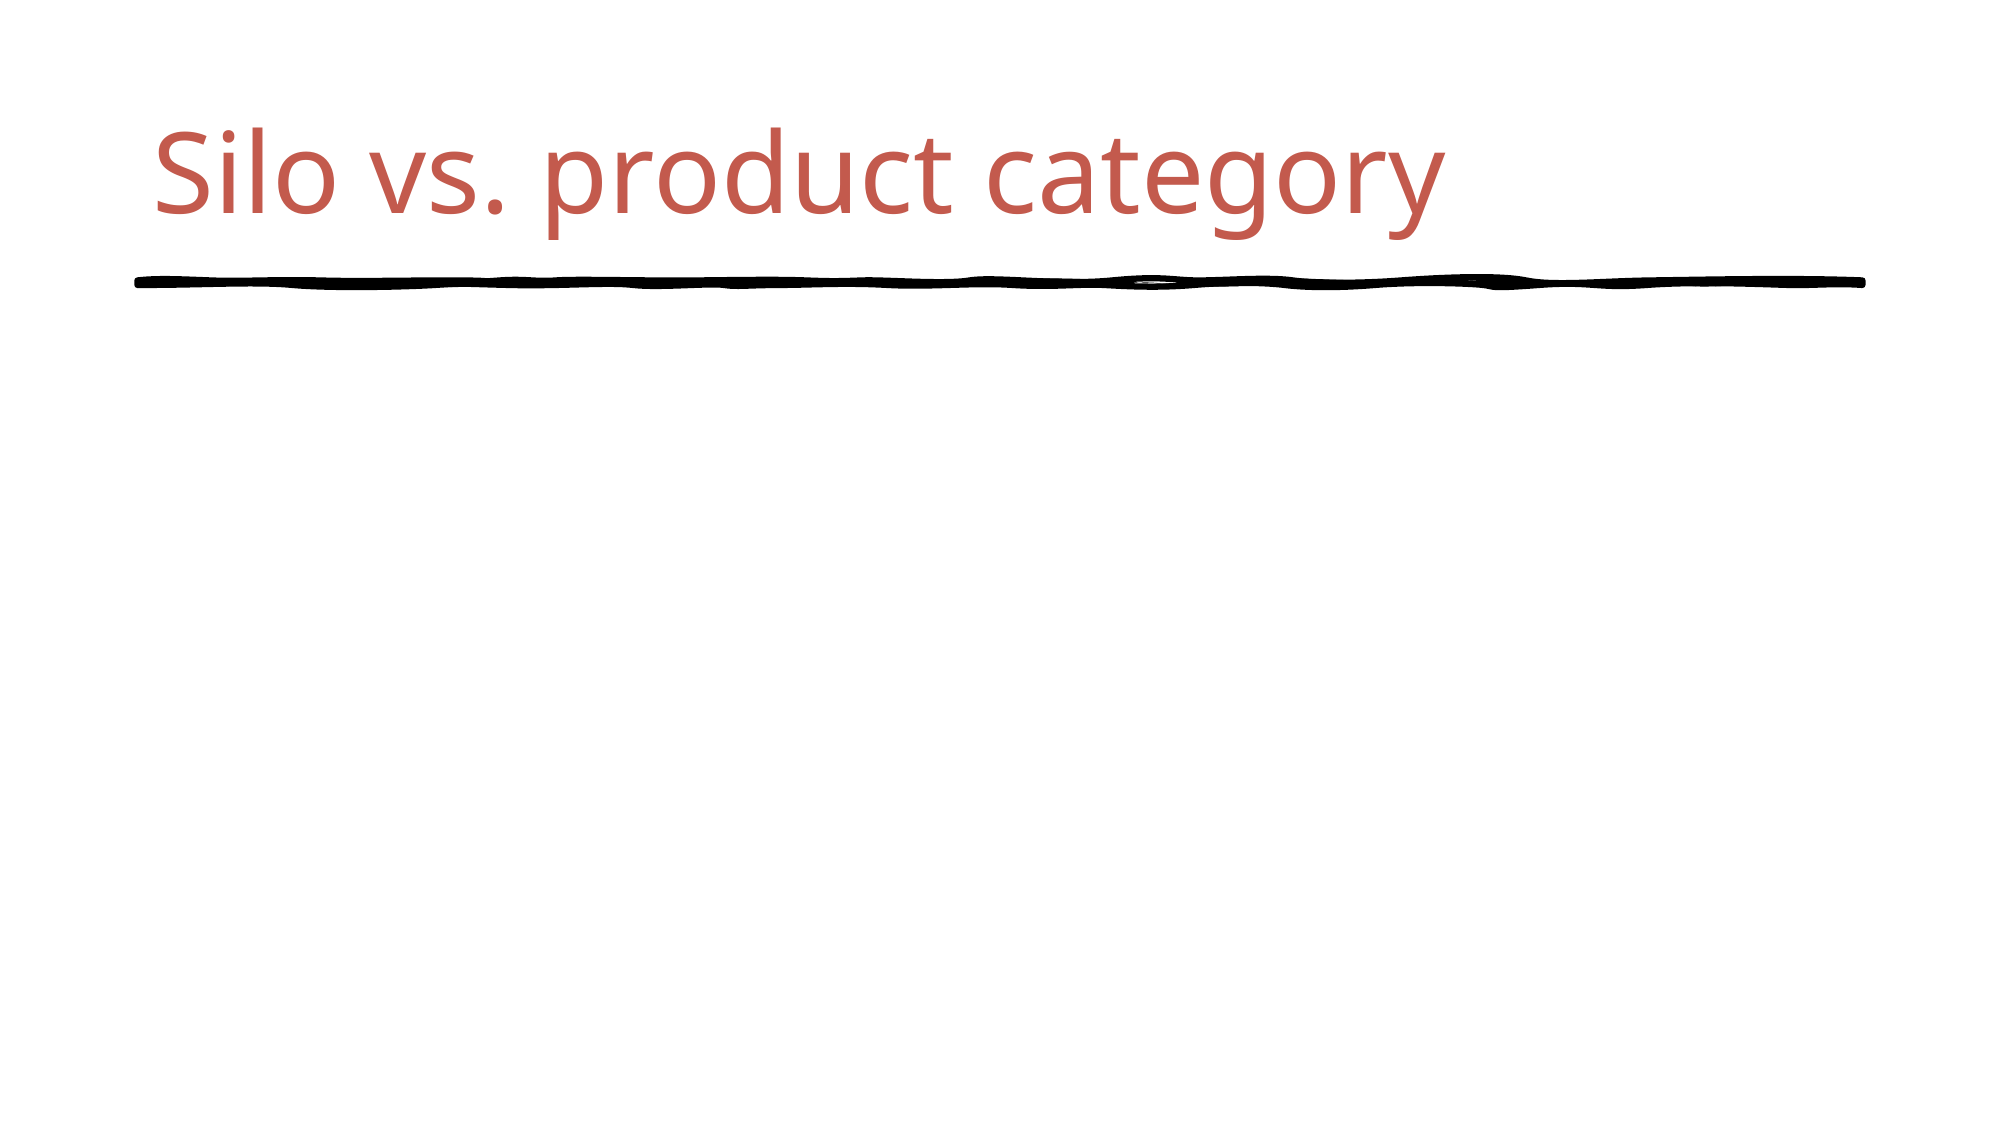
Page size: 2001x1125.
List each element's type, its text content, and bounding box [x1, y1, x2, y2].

title Silo vs. product category [137, 59, 1863, 278]
